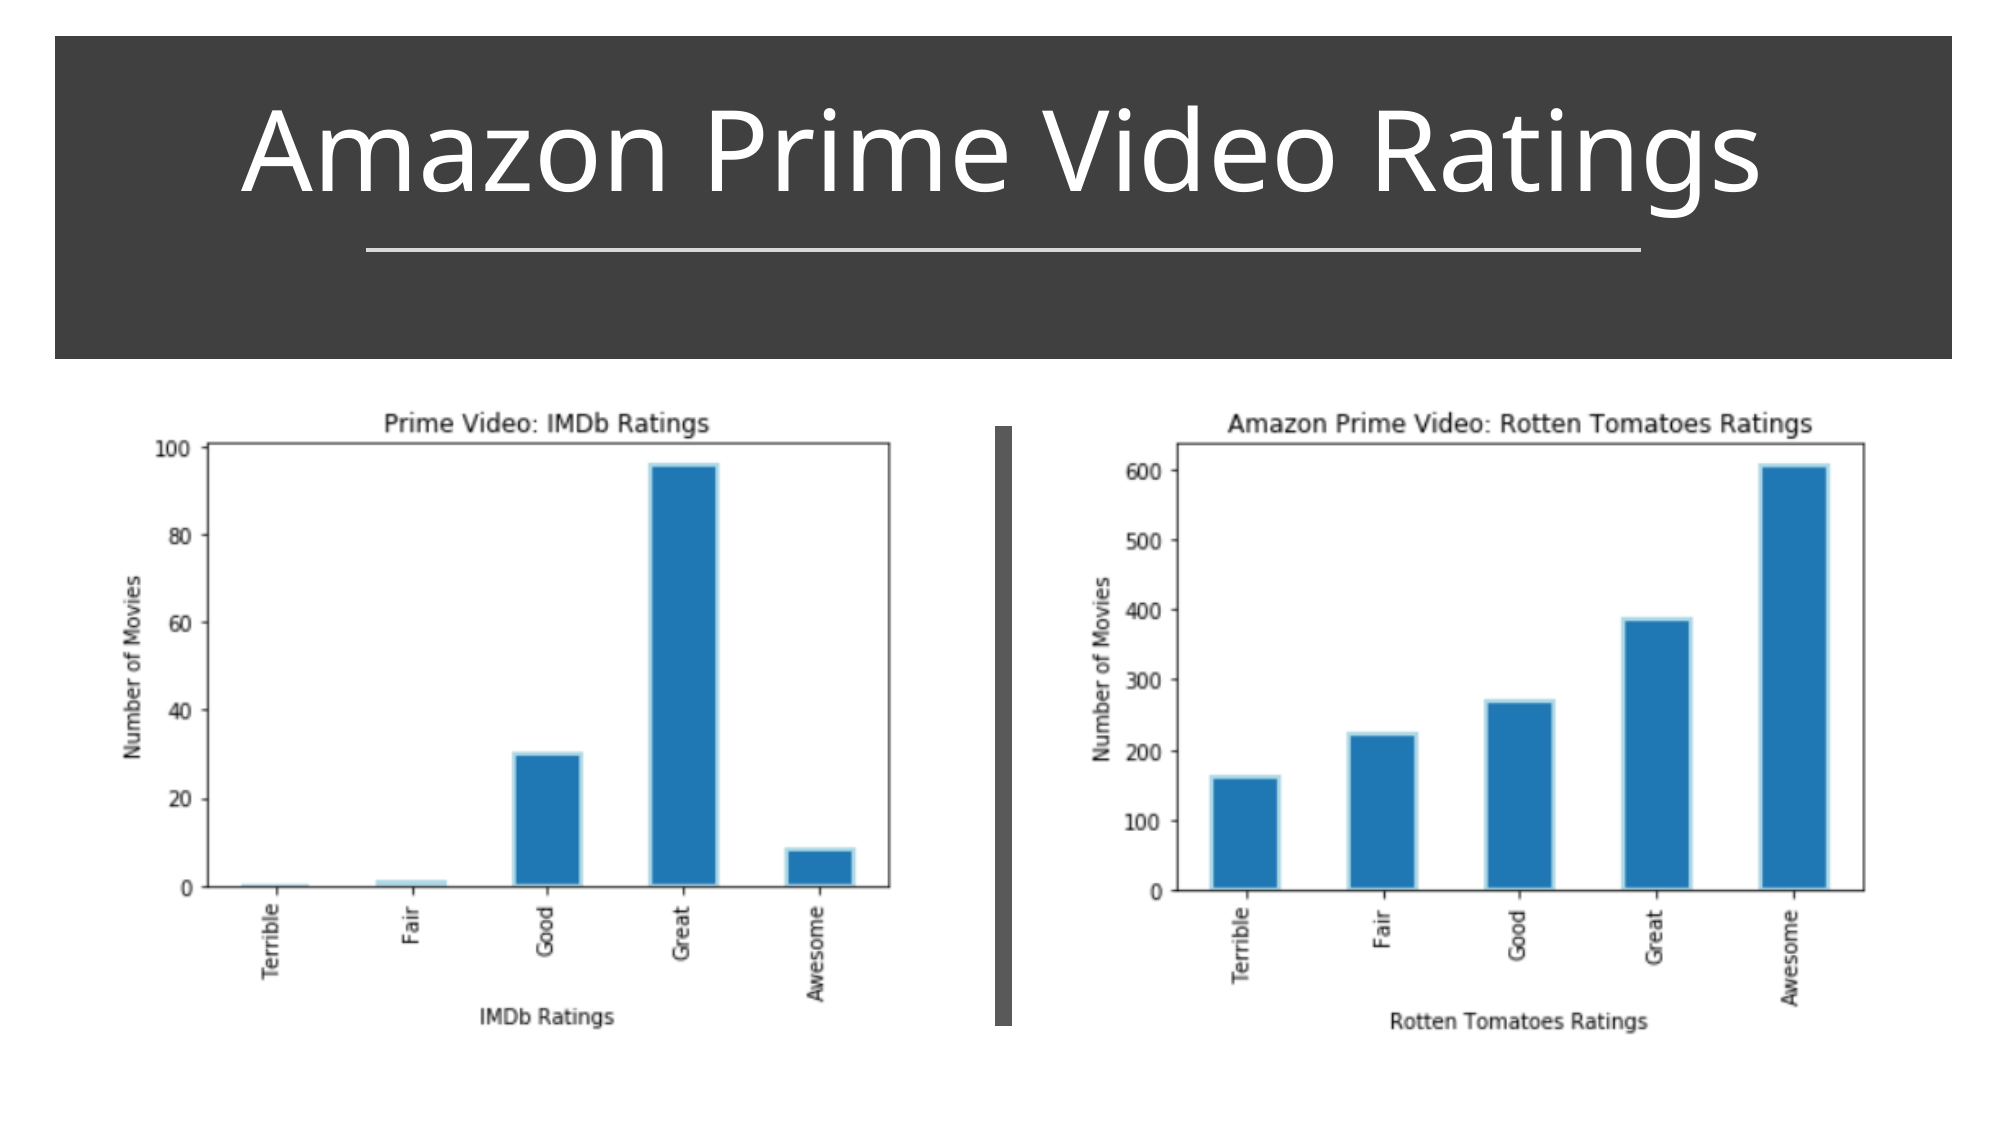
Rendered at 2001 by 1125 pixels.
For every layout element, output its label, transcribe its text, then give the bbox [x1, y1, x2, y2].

title Amazon Prime Video Ratings [89, 71, 1917, 224]
text_box [64, 45, 1942, 350]
picture [1061, 398, 1948, 1054]
picture [71, 398, 932, 1054]
